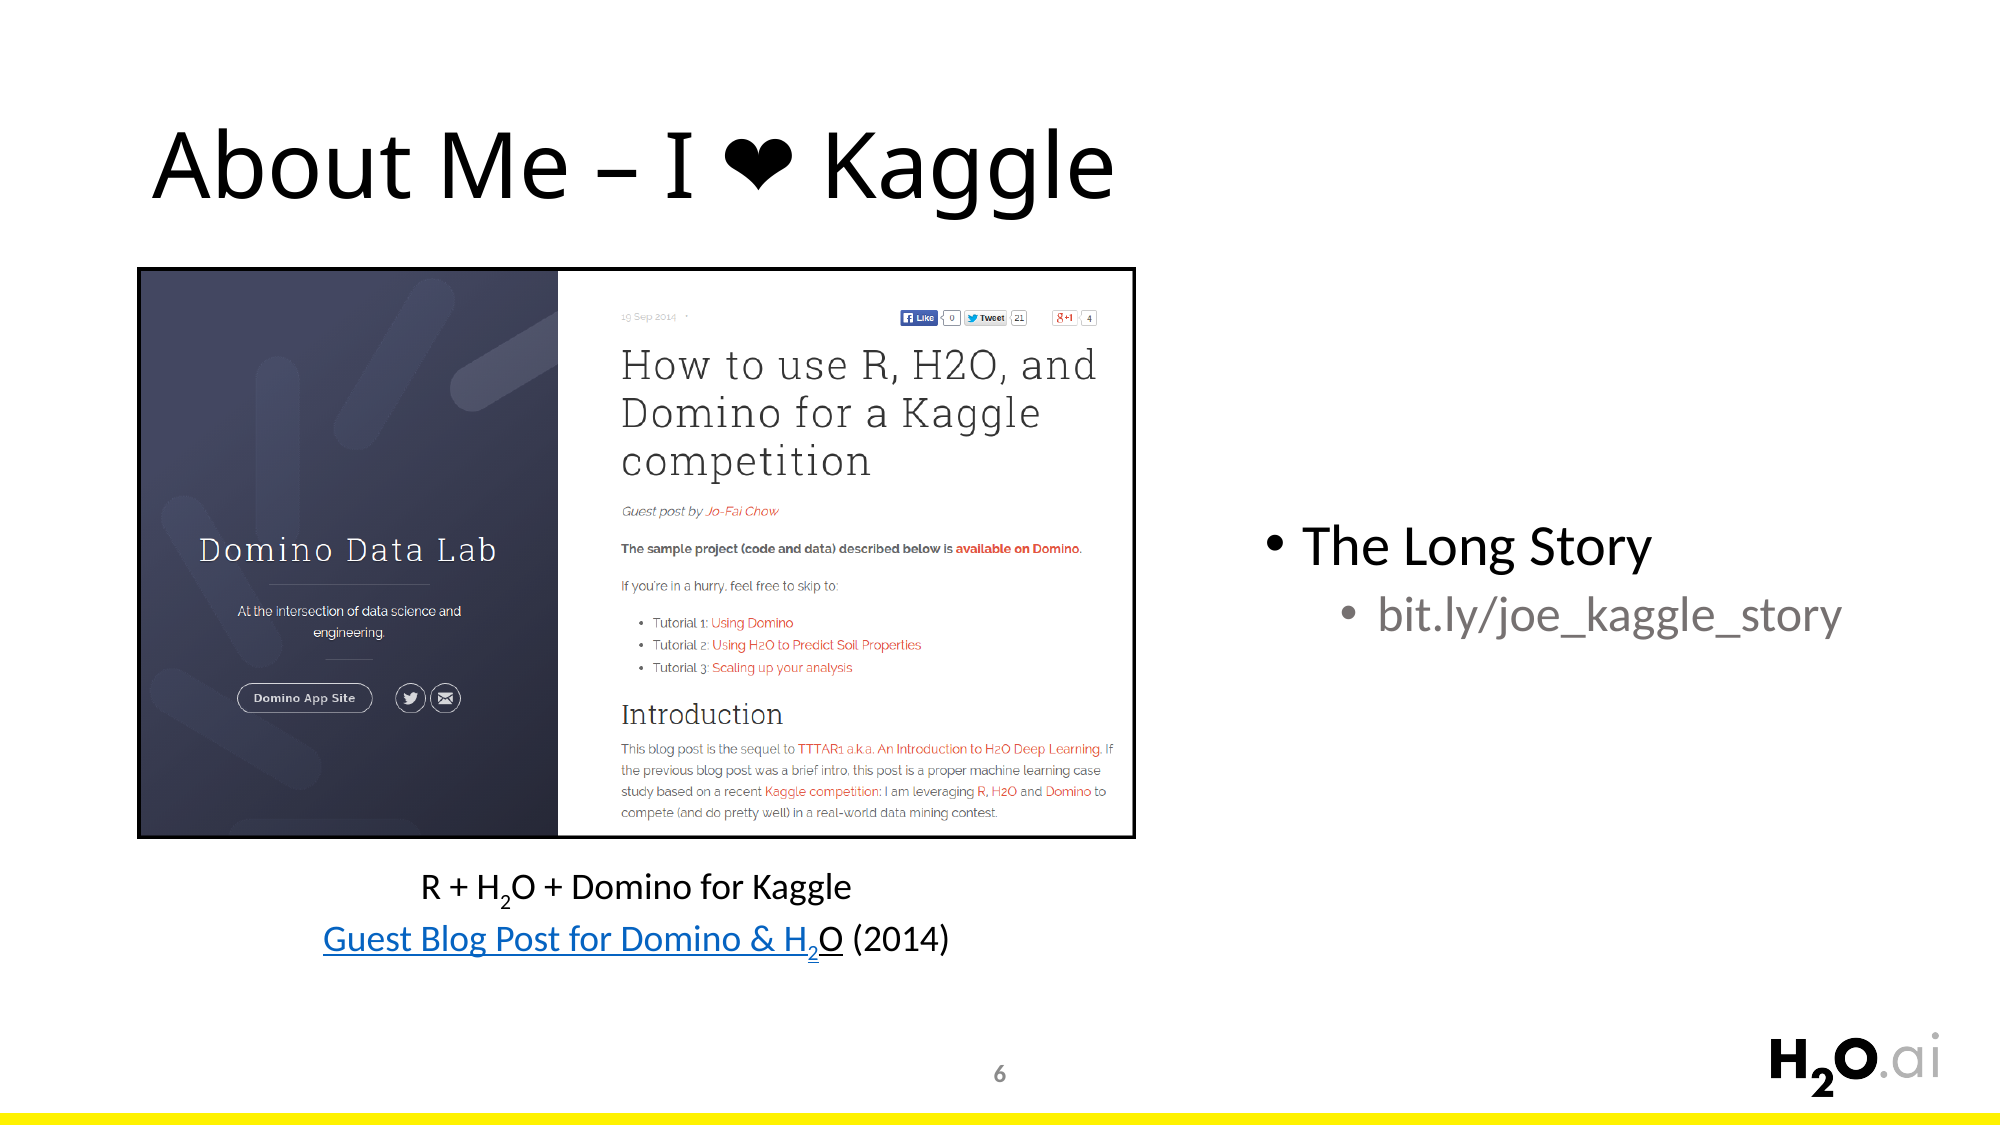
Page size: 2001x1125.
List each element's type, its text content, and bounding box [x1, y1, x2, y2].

list The Long Story bit.ly/joe_kaggle_story [1249, 416, 1896, 688]
picture [1771, 1032, 1939, 1097]
text_box [0, 1112, 2000, 1125]
picture [137, 267, 1136, 839]
text_box R + H2O + Domino for Kaggle Guest Blog Post for Domino & H2O (2014) [308, 854, 966, 972]
slide_number 6 [774, 1042, 1225, 1103]
title About Me – I ❤️ Kaggle [137, 59, 1863, 278]
